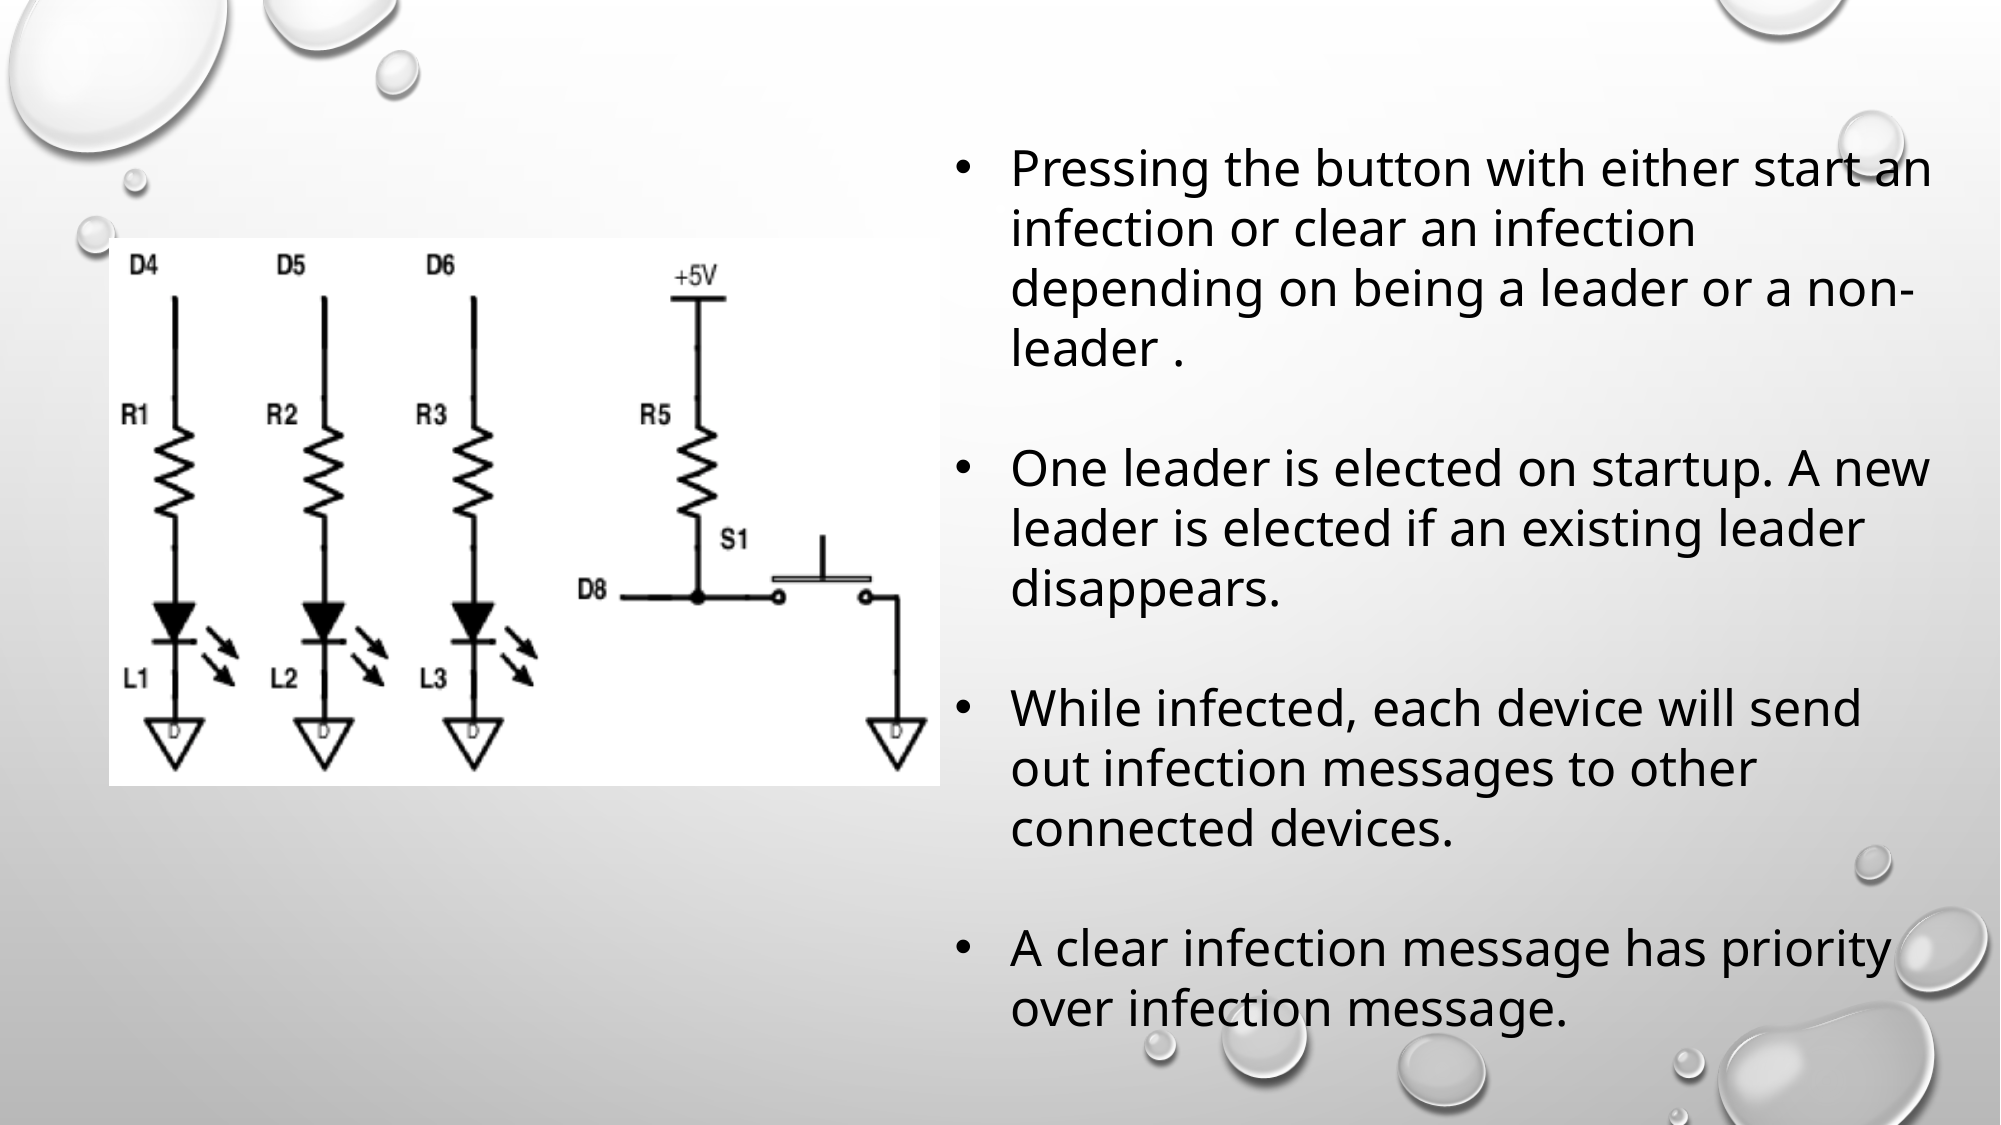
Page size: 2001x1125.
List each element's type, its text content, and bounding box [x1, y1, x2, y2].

picture [0, 0, 2000, 1125]
text_box Pressing the button with either start an infection or clear an infection depending on being a leader or a non-leader . One leader is elected on startup. A new leader is elected if an existing leader disappears. While infected, each device will send out infection messages to other connected devices. A clear infection message has priority over infection message. [939, 128, 1950, 1044]
